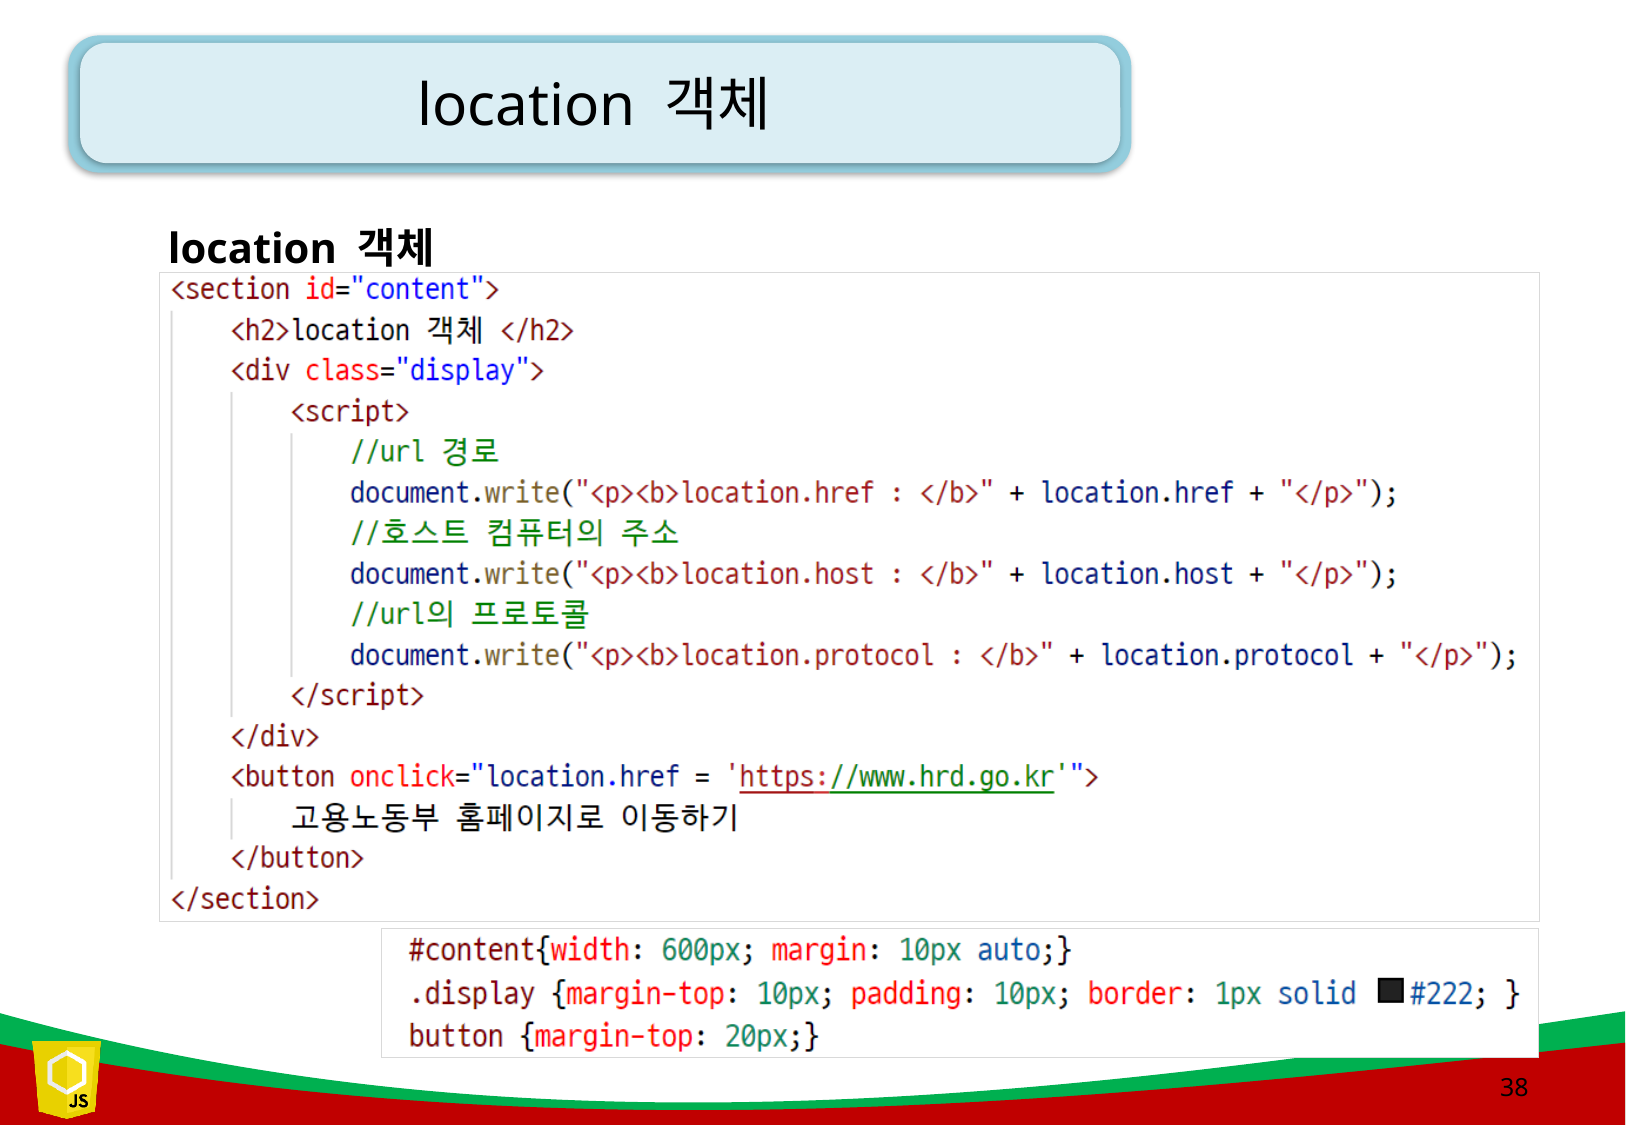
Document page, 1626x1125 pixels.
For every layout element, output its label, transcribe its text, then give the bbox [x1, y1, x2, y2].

text_box location 객체 [142, 189, 1557, 280]
picture [381, 928, 1540, 1058]
slide_number 38 [1452, 1059, 1544, 1119]
title location 객체 [68, 32, 1121, 173]
picture [32, 1041, 101, 1119]
picture [159, 272, 1540, 922]
